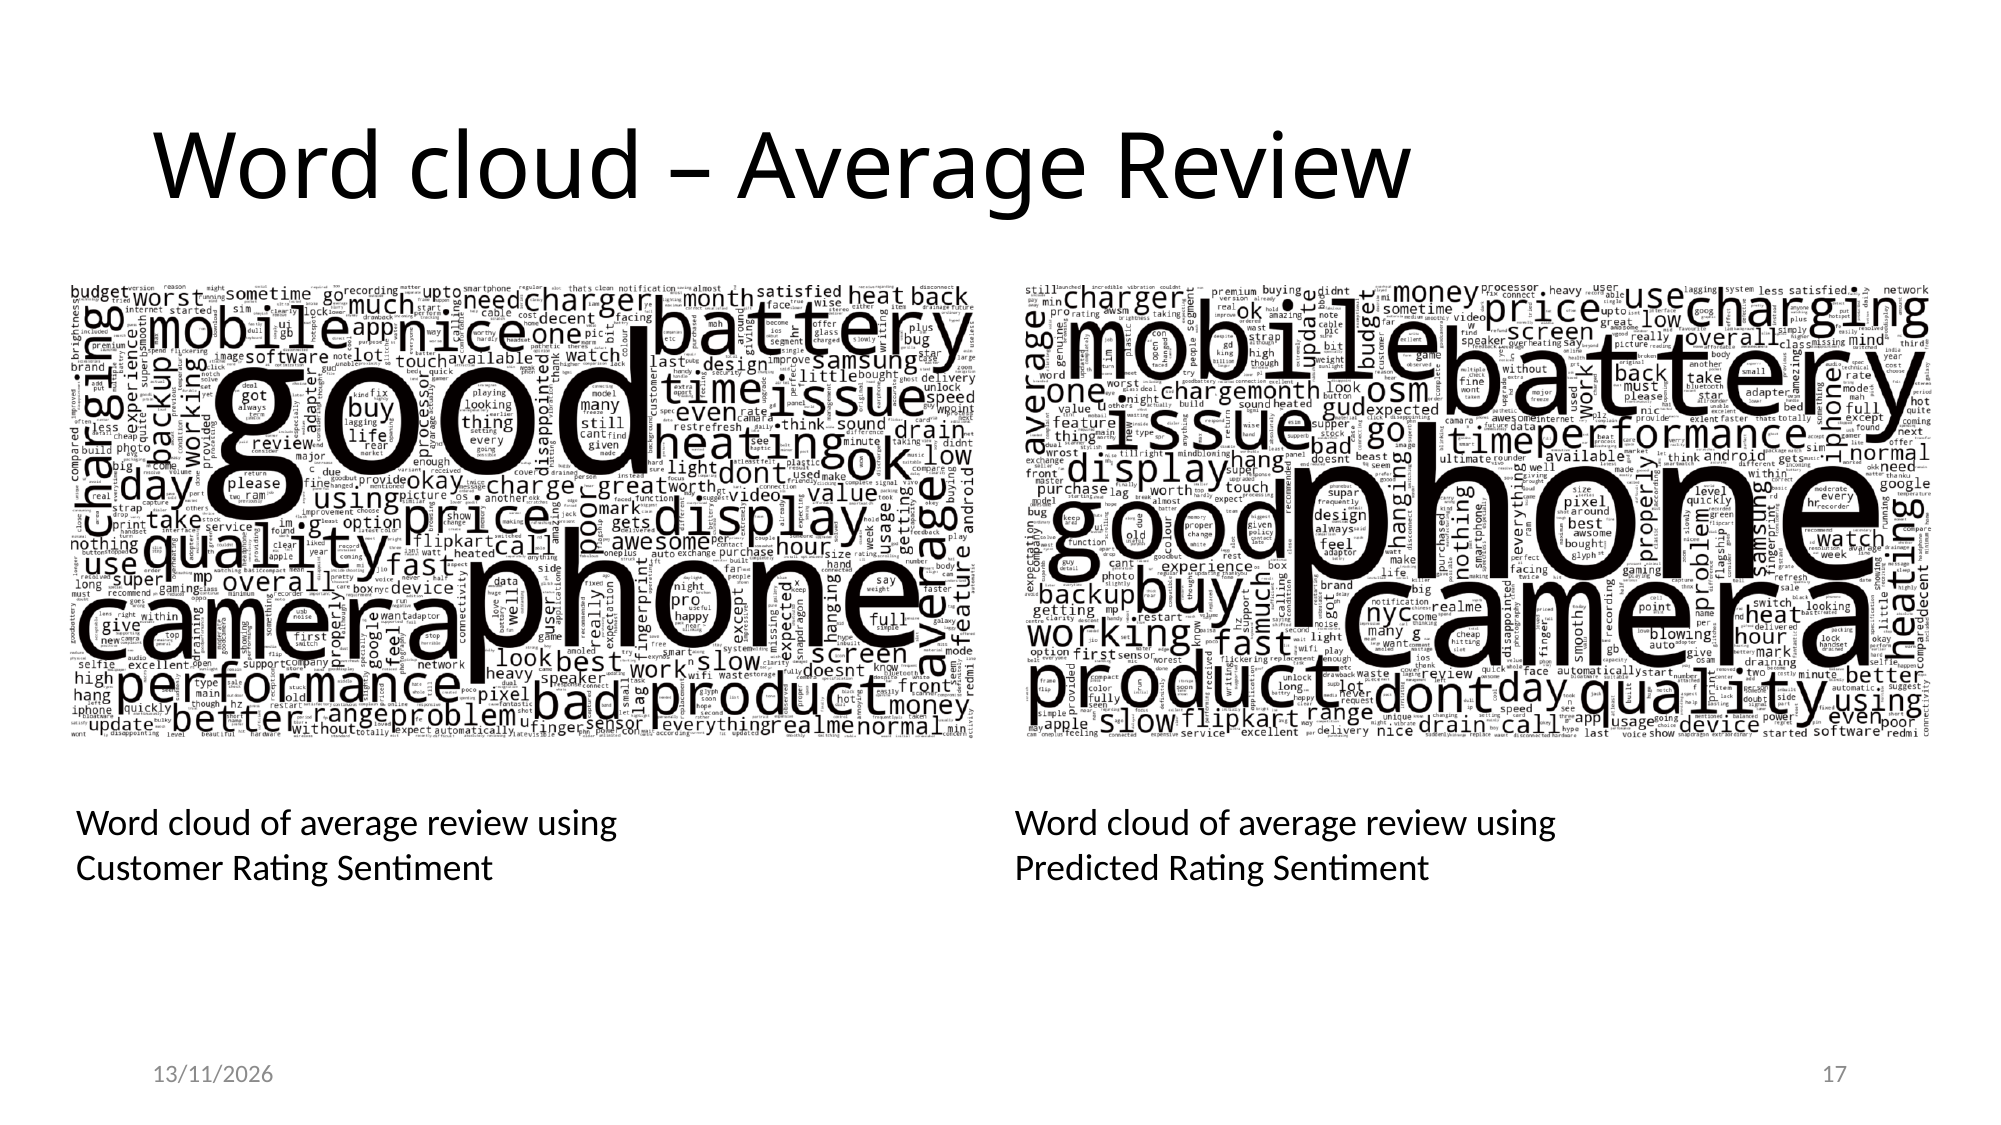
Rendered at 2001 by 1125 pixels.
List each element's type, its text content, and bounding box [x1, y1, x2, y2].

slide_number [137, 1042, 588, 1103]
title Word cloud – Average Review [137, 59, 1863, 278]
picture [61, 277, 984, 747]
text_box Word cloud of average review using Customer Rating Sentiment [61, 790, 739, 896]
slide_number 17 [1412, 1042, 1863, 1103]
text_box Word cloud of average review using Predicted Rating Sentiment [999, 790, 1703, 896]
picture [1016, 277, 1939, 747]
